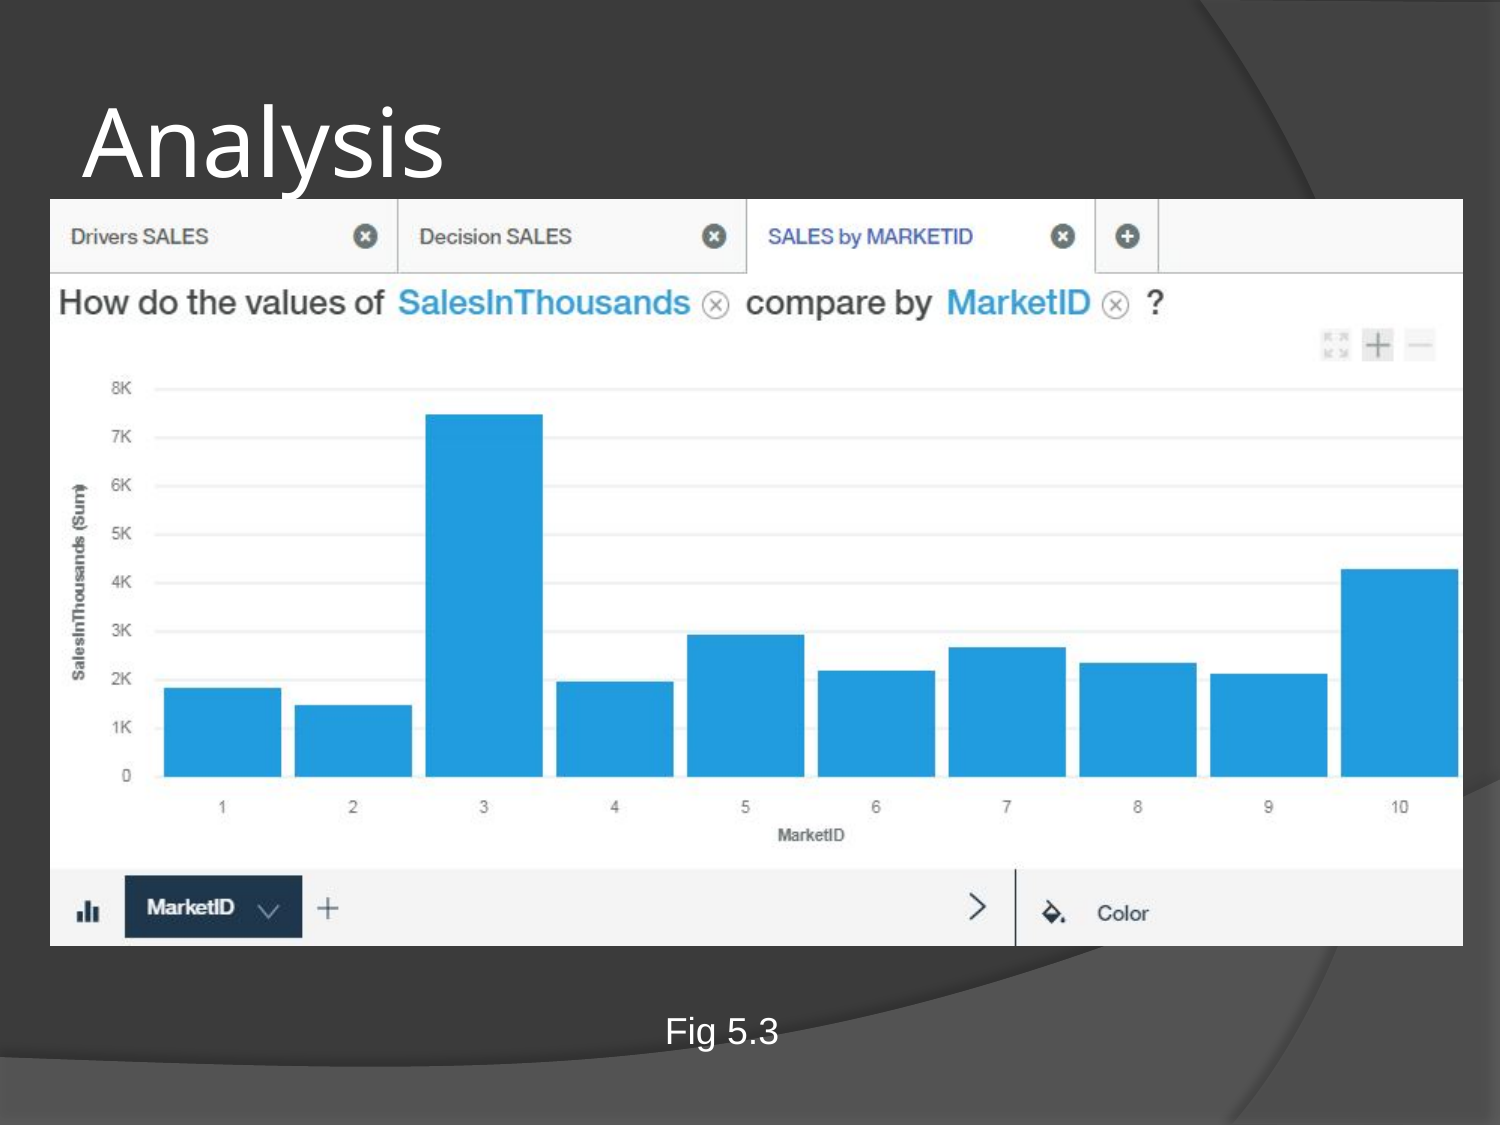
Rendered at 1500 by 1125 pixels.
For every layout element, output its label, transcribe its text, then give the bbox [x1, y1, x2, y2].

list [49, 199, 1463, 946]
title Analysis [75, 45, 1300, 191]
text_box Fig 5.3 [650, 999, 1063, 1060]
